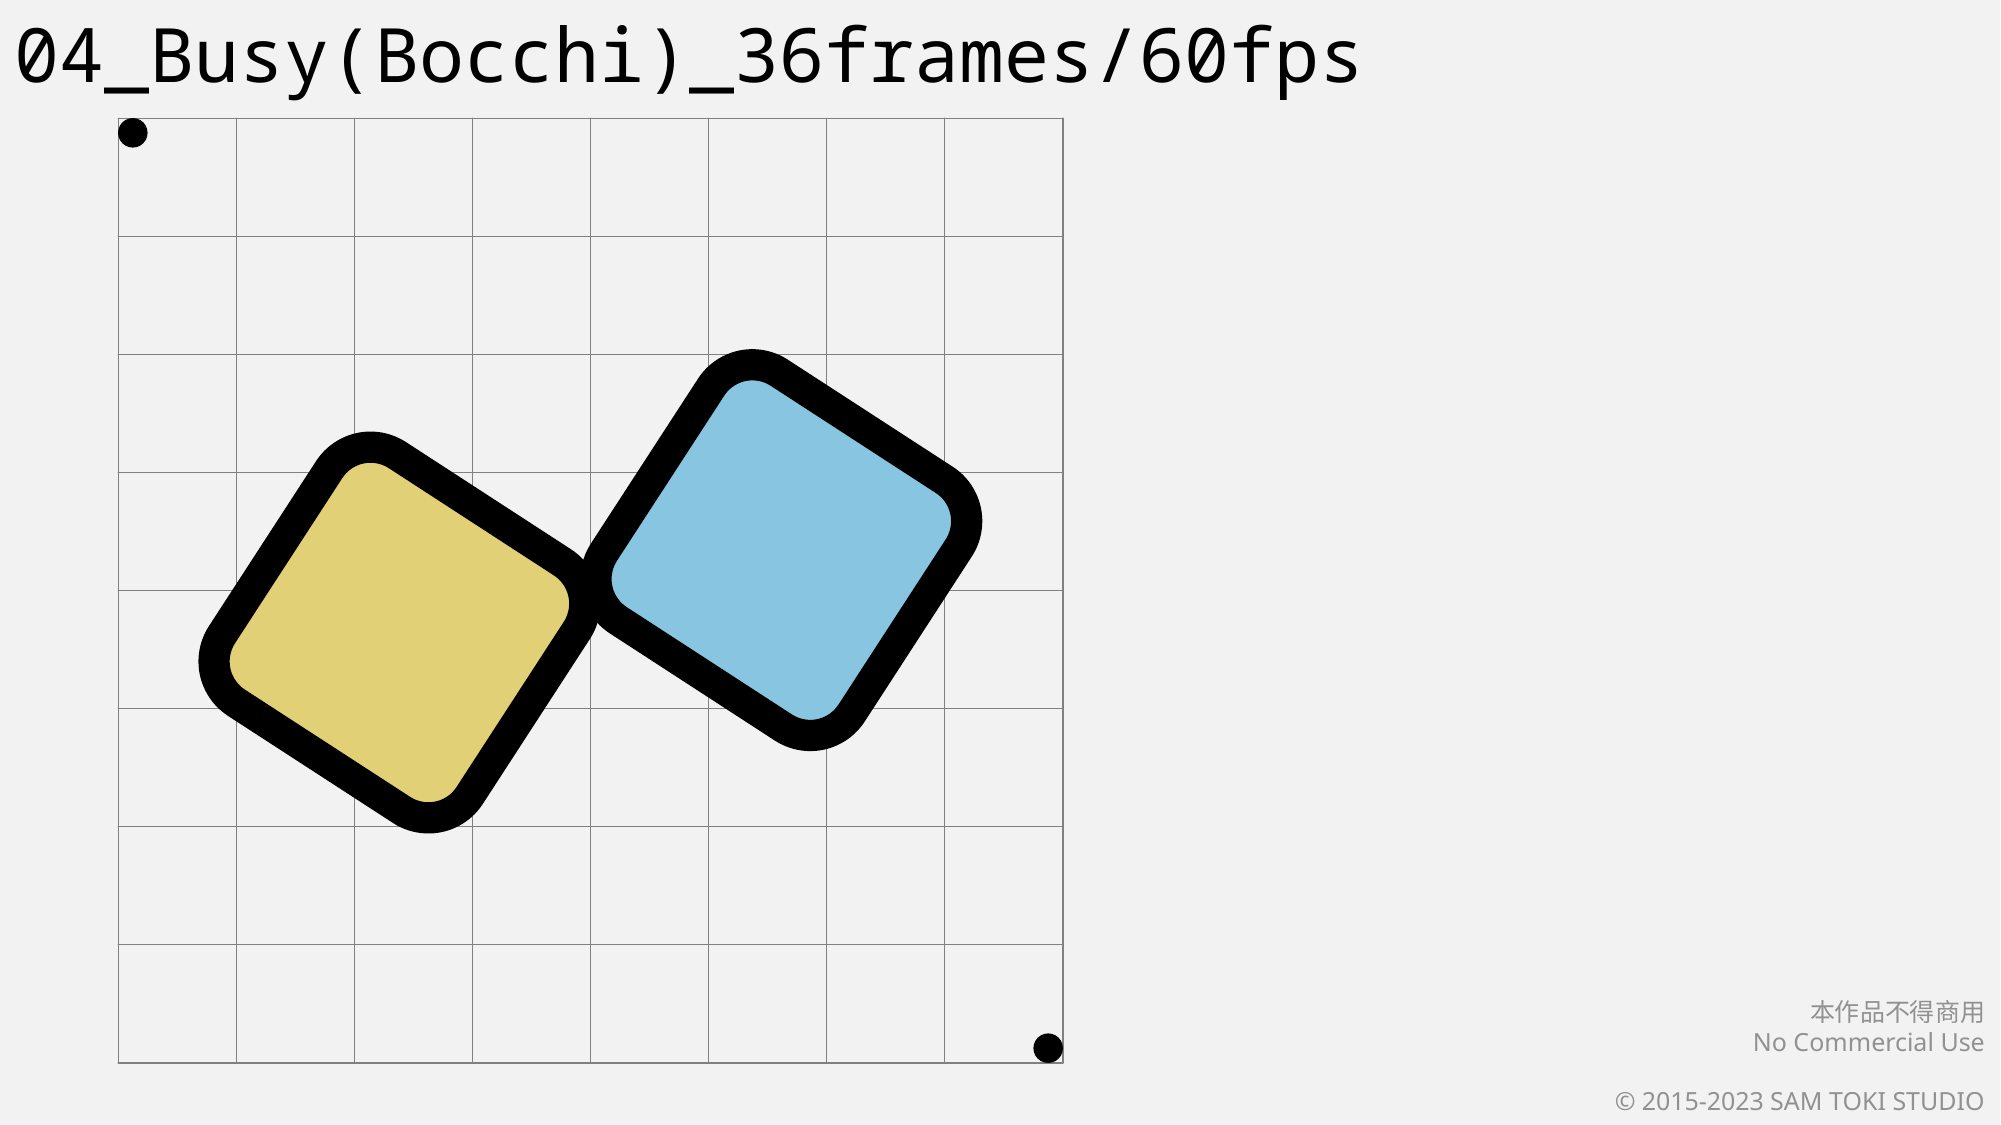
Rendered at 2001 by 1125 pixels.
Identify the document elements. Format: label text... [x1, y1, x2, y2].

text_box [118, 118, 1063, 1063]
text_box 04_Busy(Bocchi)_36frames/60fps [0, 0, 1772, 105]
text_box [251, 402, 930, 781]
